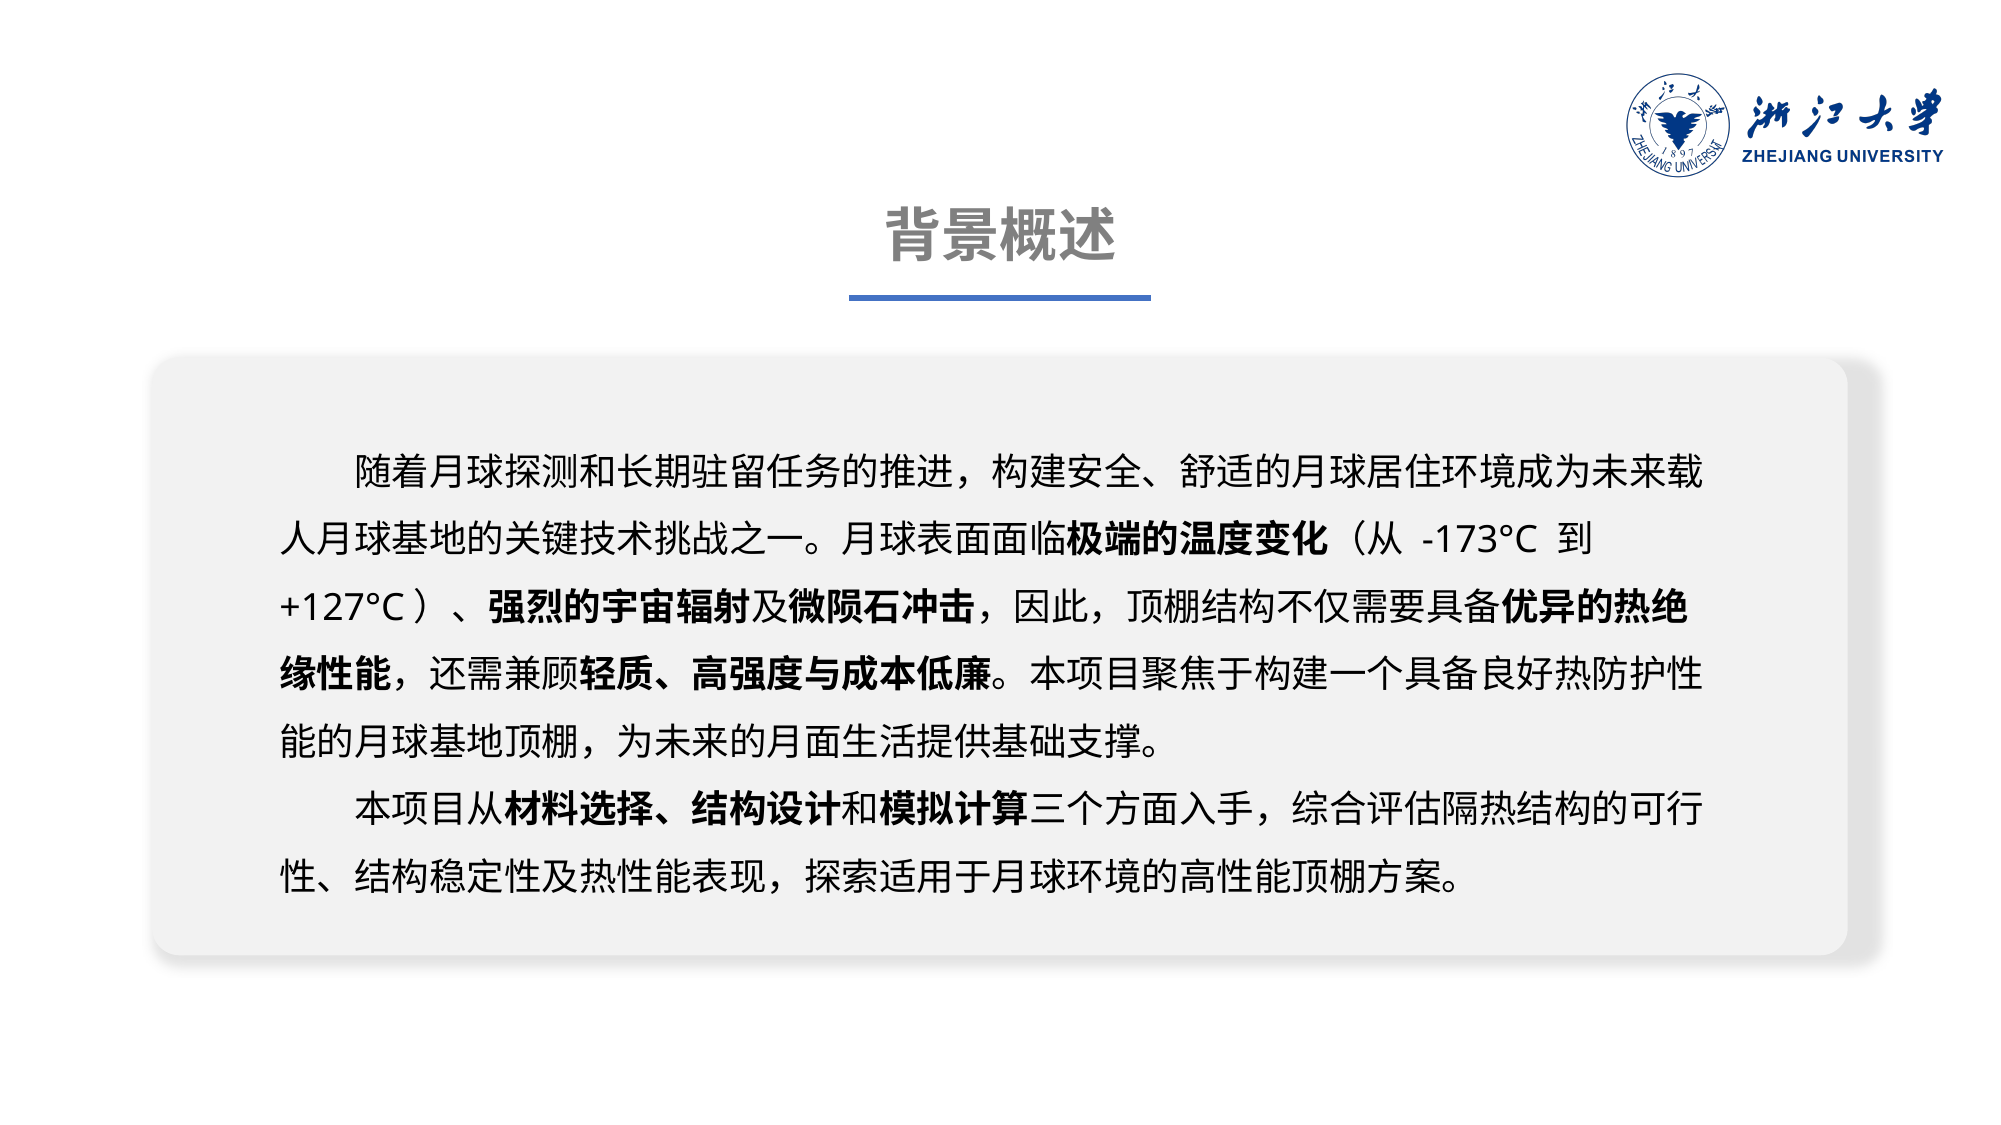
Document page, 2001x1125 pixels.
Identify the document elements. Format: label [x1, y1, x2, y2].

text_box [153, 358, 1847, 955]
picture [1601, 54, 1976, 191]
text_box [760, 190, 1240, 298]
